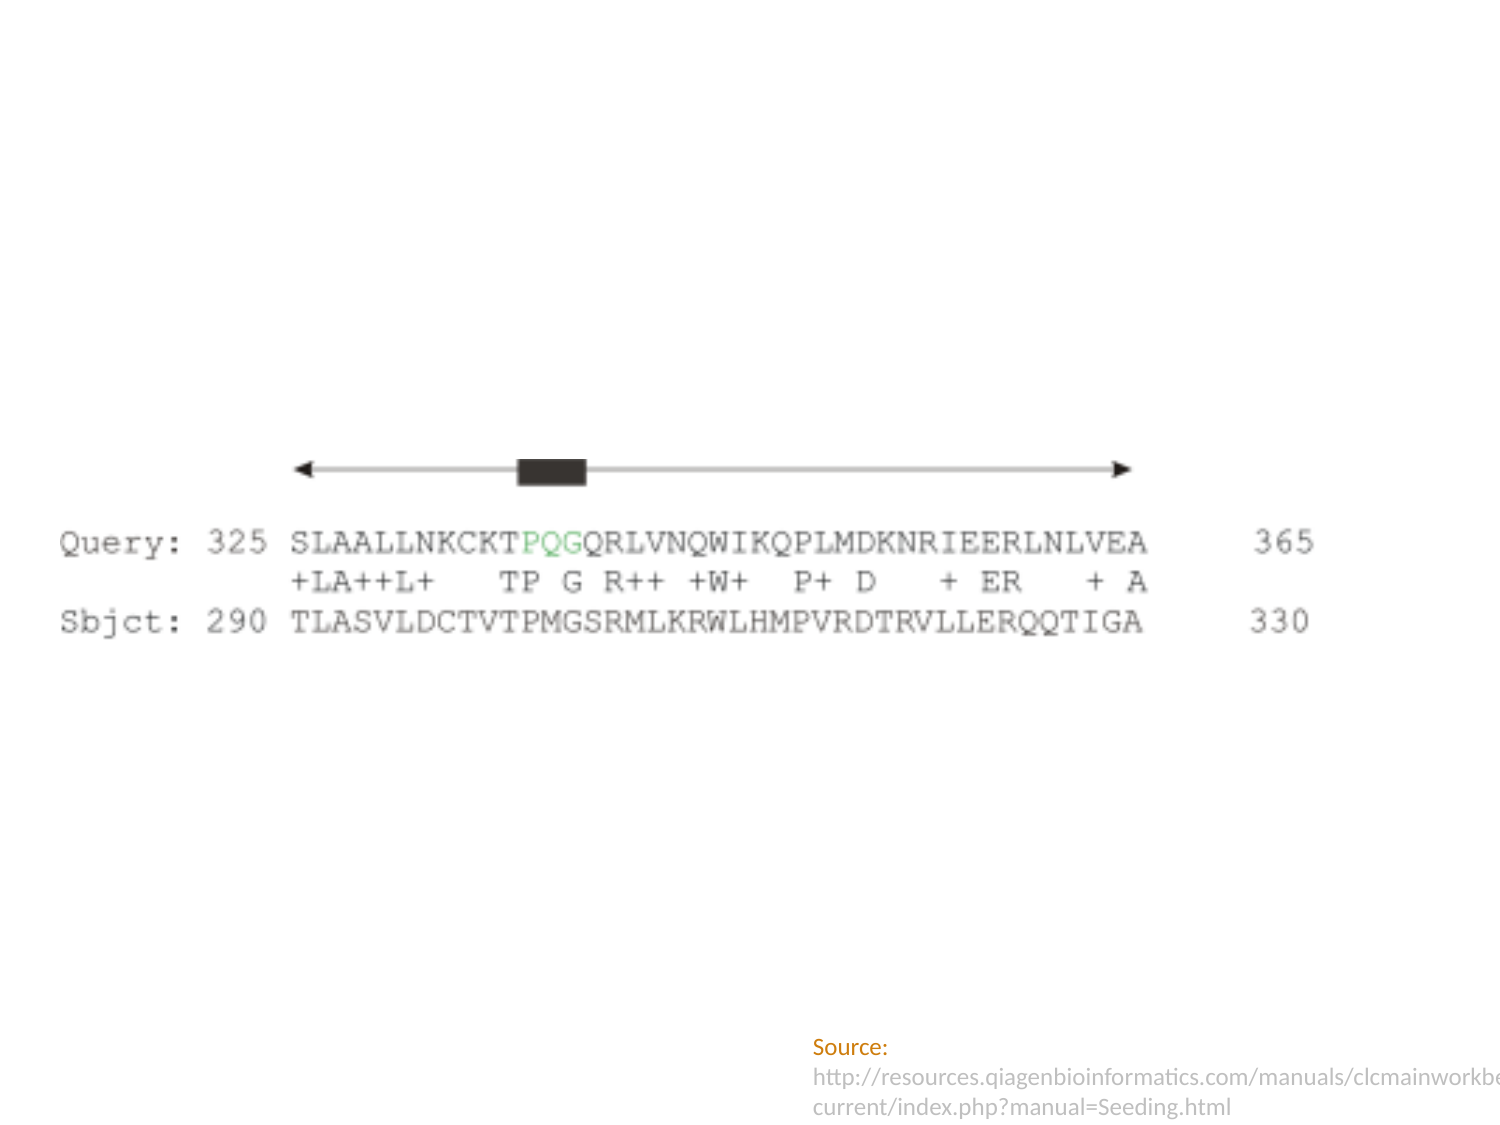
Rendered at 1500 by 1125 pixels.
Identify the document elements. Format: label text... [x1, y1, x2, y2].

picture [59, 459, 1463, 693]
subtitle Source: http://resources.qiagenbioinformatics.com/manuals/clcmainworkbench/current/index.php?manual=Seeding.html [797, 1023, 1500, 1125]
